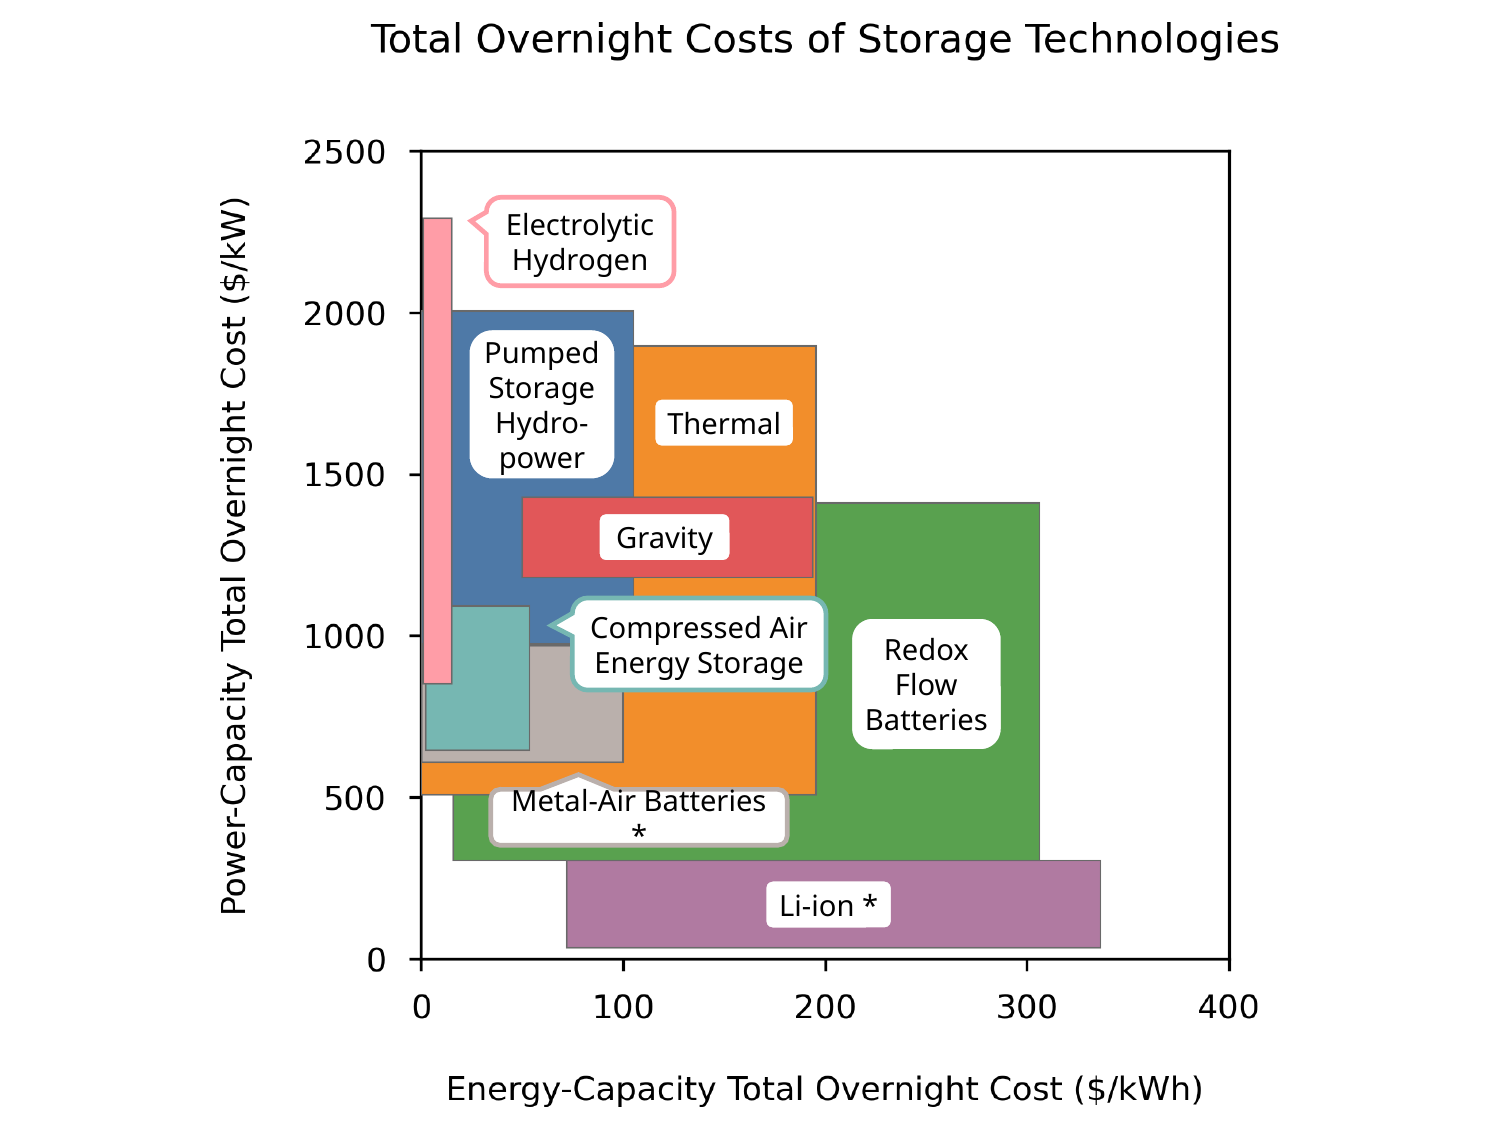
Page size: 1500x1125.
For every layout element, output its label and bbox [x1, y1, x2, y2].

picture [200, 0, 1300, 1125]
